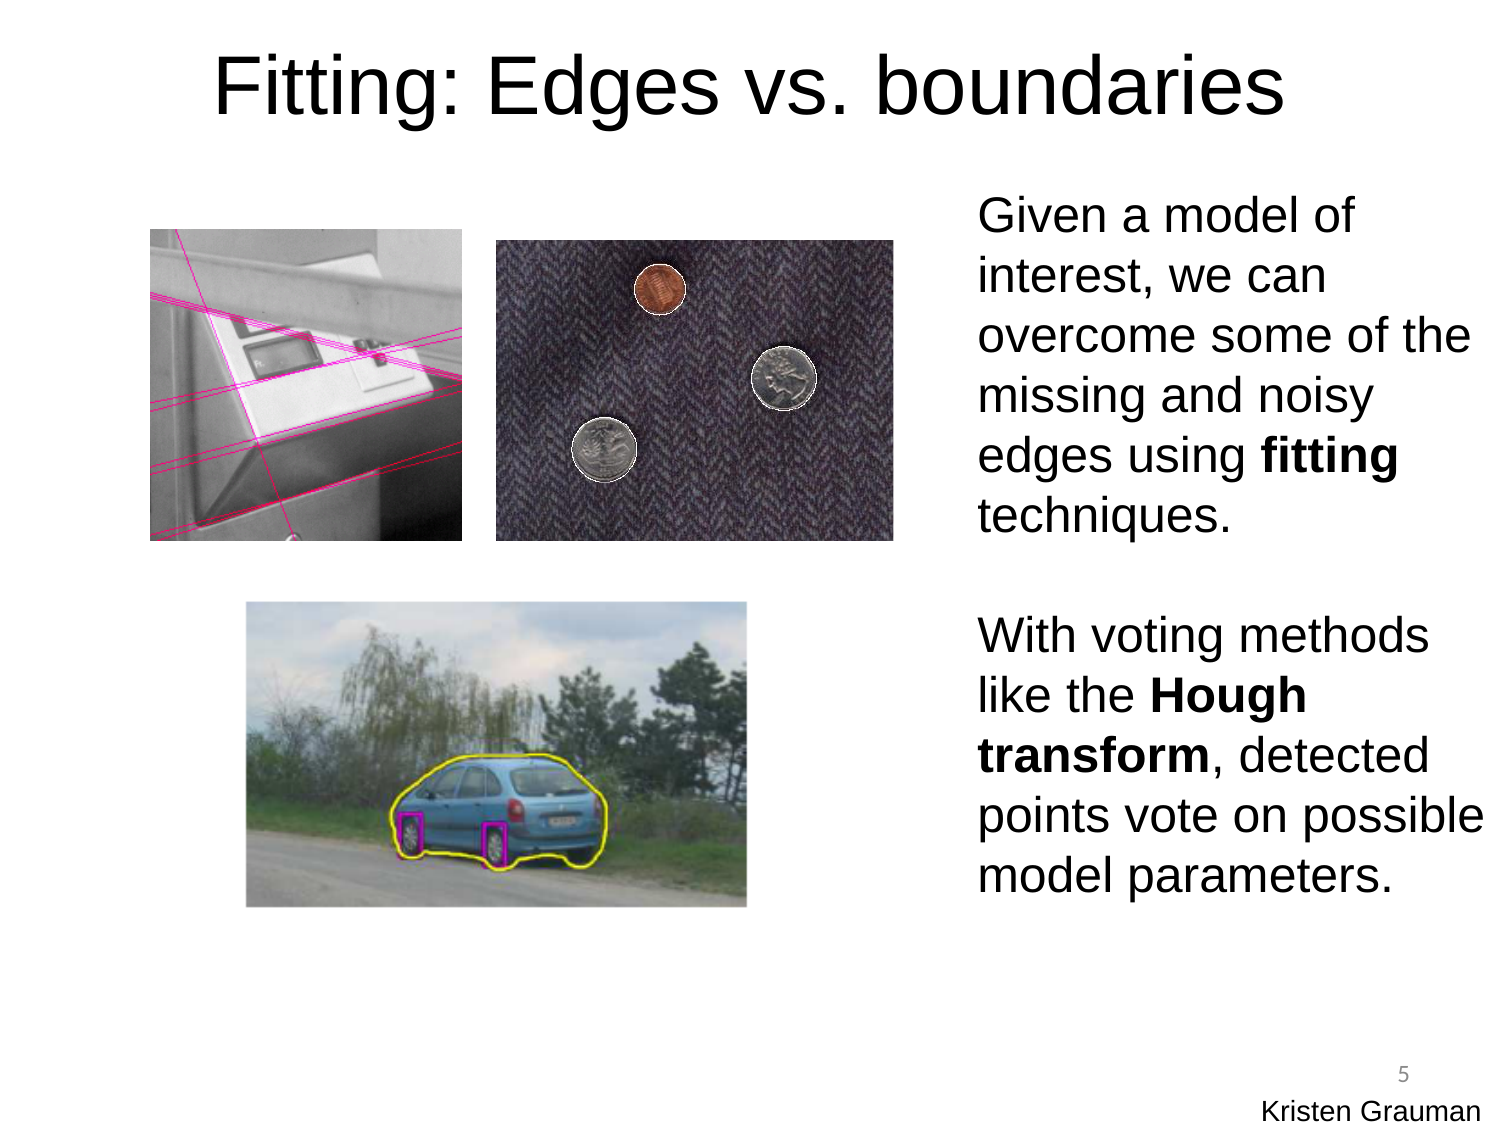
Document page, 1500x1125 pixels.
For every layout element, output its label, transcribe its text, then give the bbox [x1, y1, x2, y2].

picture [242, 596, 764, 916]
text_box Given a model of interest, we can overcome some of the missing and noisy edges using fitting techniques. With voting methods like the Hough transform, detected points vote on possible model parameters. [962, 174, 1500, 910]
picture [495, 240, 894, 541]
picture [149, 228, 462, 541]
slide_number 5 [1074, 1042, 1425, 1103]
text_box Fitting: Edges vs. boundaries [74, 0, 1425, 175]
text_box Kristen Grauman [1246, 1084, 1500, 1125]
